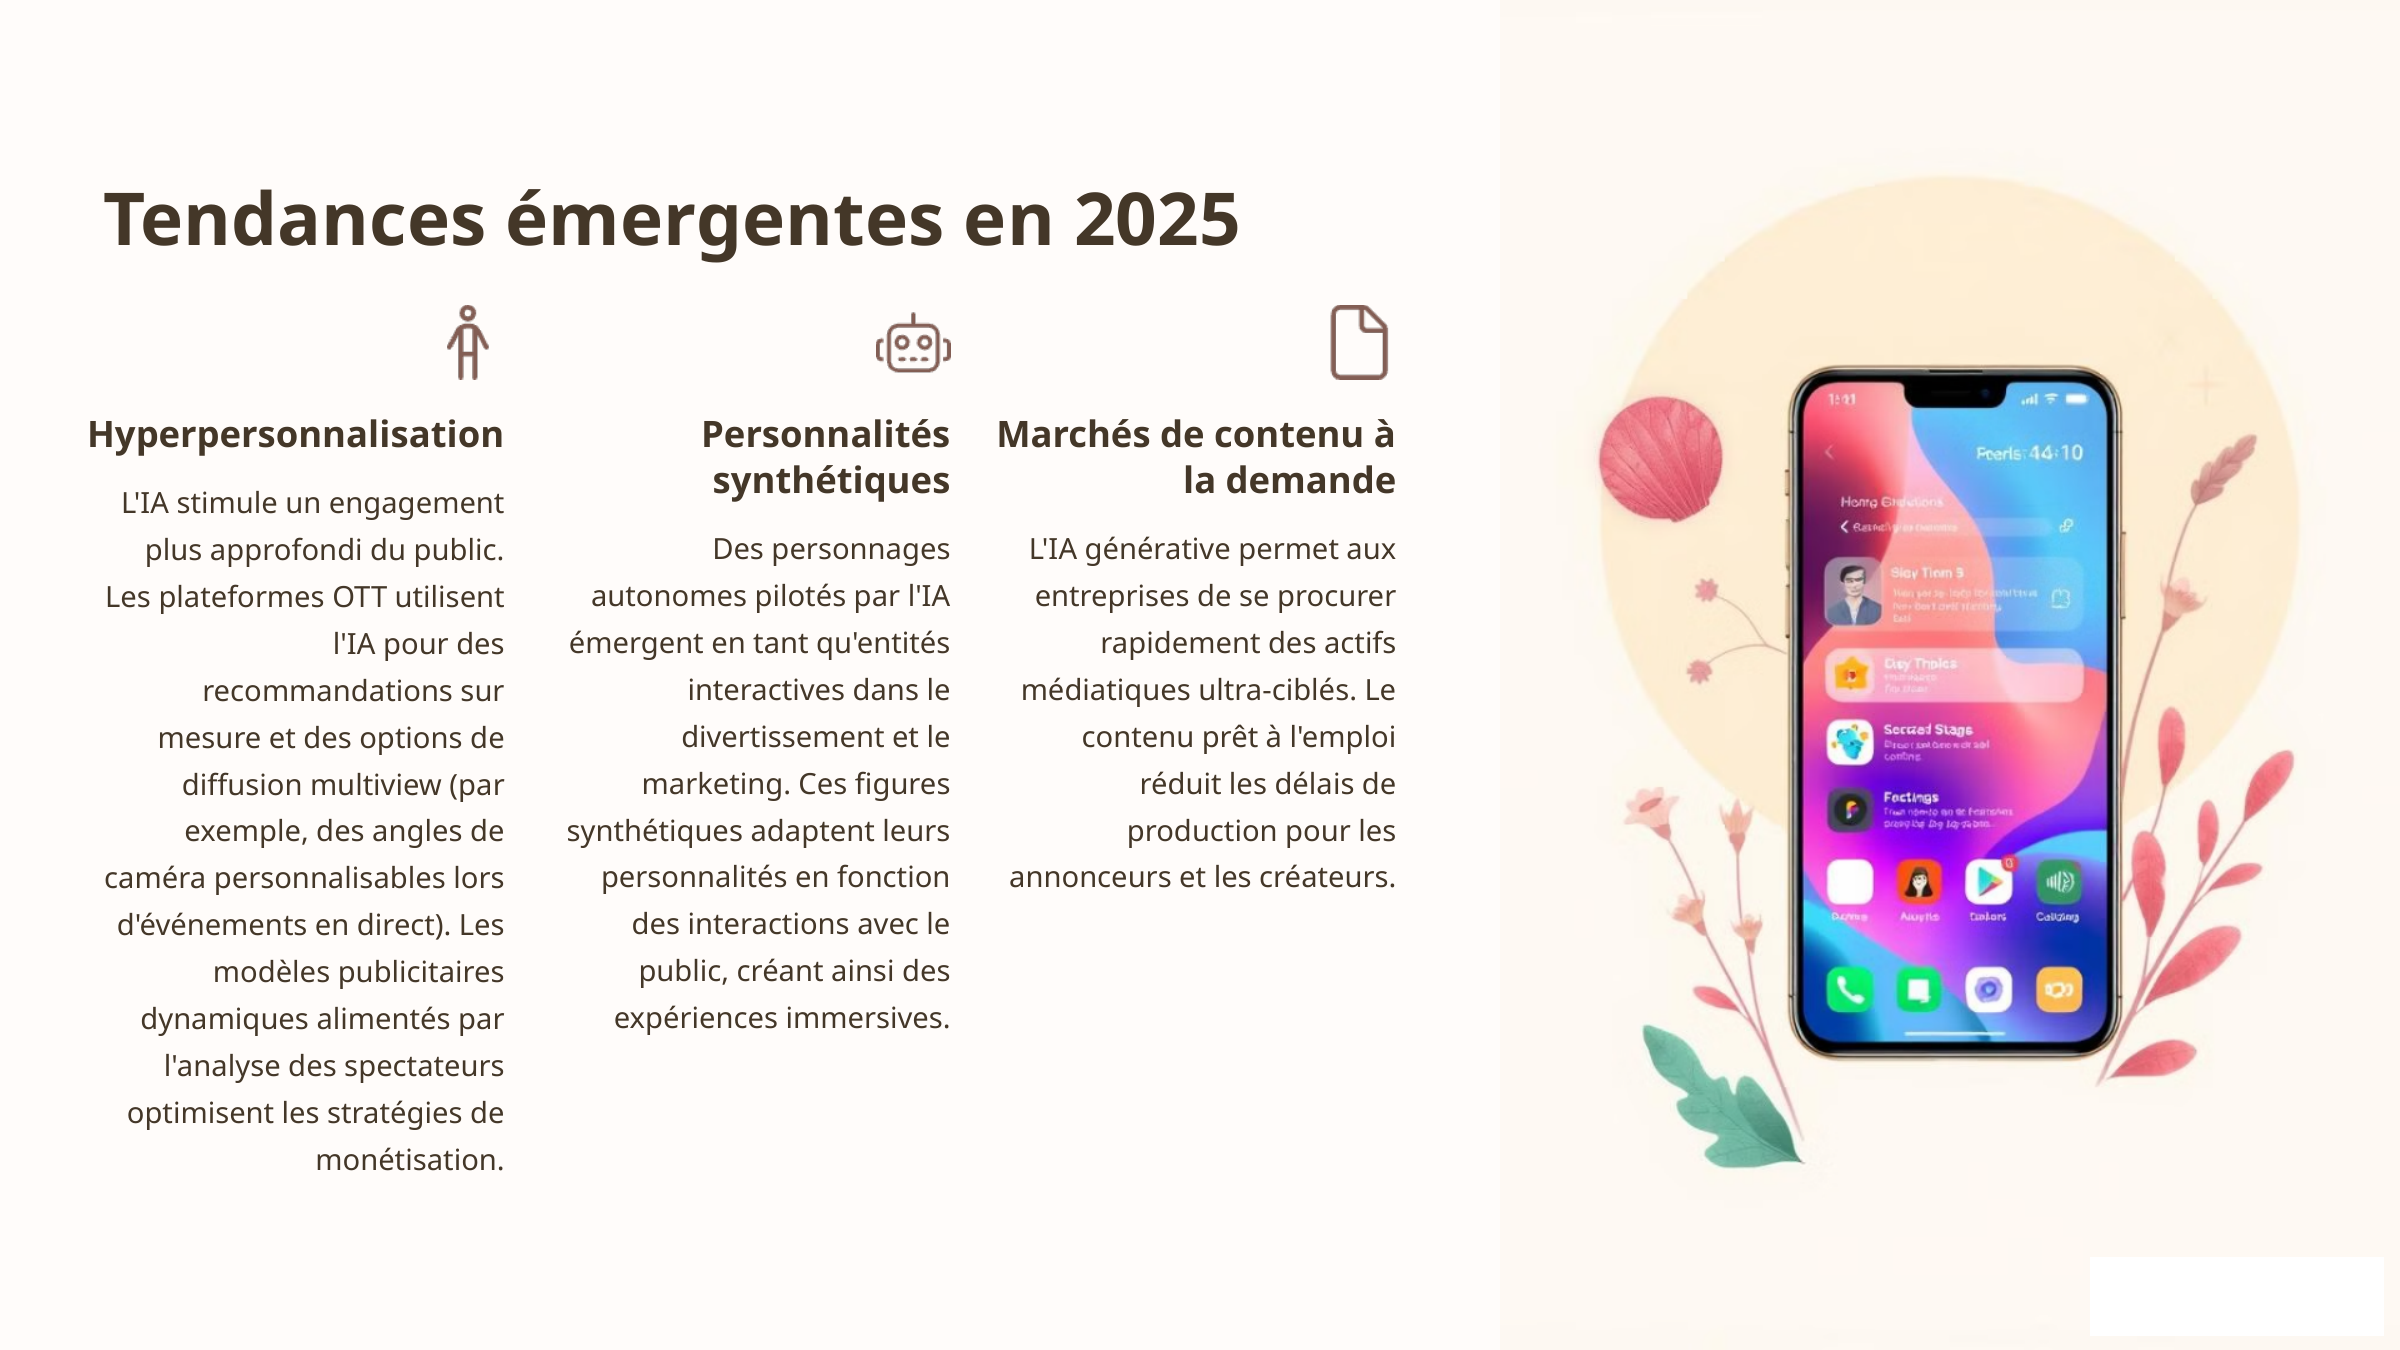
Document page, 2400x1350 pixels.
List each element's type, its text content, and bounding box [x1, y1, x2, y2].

picture [1322, 305, 1397, 380]
picture [1499, 0, 2400, 1350]
picture [431, 305, 505, 380]
text_box Personnalités synthétiques [549, 408, 951, 501]
text_box Des personnages autonomes pilotés par l'IA émergent en tant qu'entités interactives dans le divertissement et le marketing. Ces figures synthétiques adaptent leurs personnalités en fonction des interactions avec le public, créant ainsi des expériences immersives. [549, 518, 951, 1039]
text_box Tendances émergentes en 2025 [103, 168, 1075, 262]
text_box L'IA générative permet aux entreprises de se procurer rapidement des actifs médiatiques ultra-ciblés. Le contenu prêt à l'emploi réduit les délais de production pour les annonceurs et les créateurs. [995, 518, 1397, 897]
picture [876, 305, 951, 380]
text_box L'IA stimule un engagement plus approfondi du public. Les plateformes OTT utilisent l'IA pour des recommandations sur mesure et des options de diffusion multiview (par exemple, des angles de caméra personnalisables lors d'événements en direct). Les modèles publicitaires dynamiques alimentés par l'analyse des spectateurs optimisent les stratégies de monétisation. [103, 472, 505, 1182]
text_box Marchés de contenu à la demande [995, 408, 1397, 501]
text_box Hyperpersonnalisation [135, 408, 505, 455]
